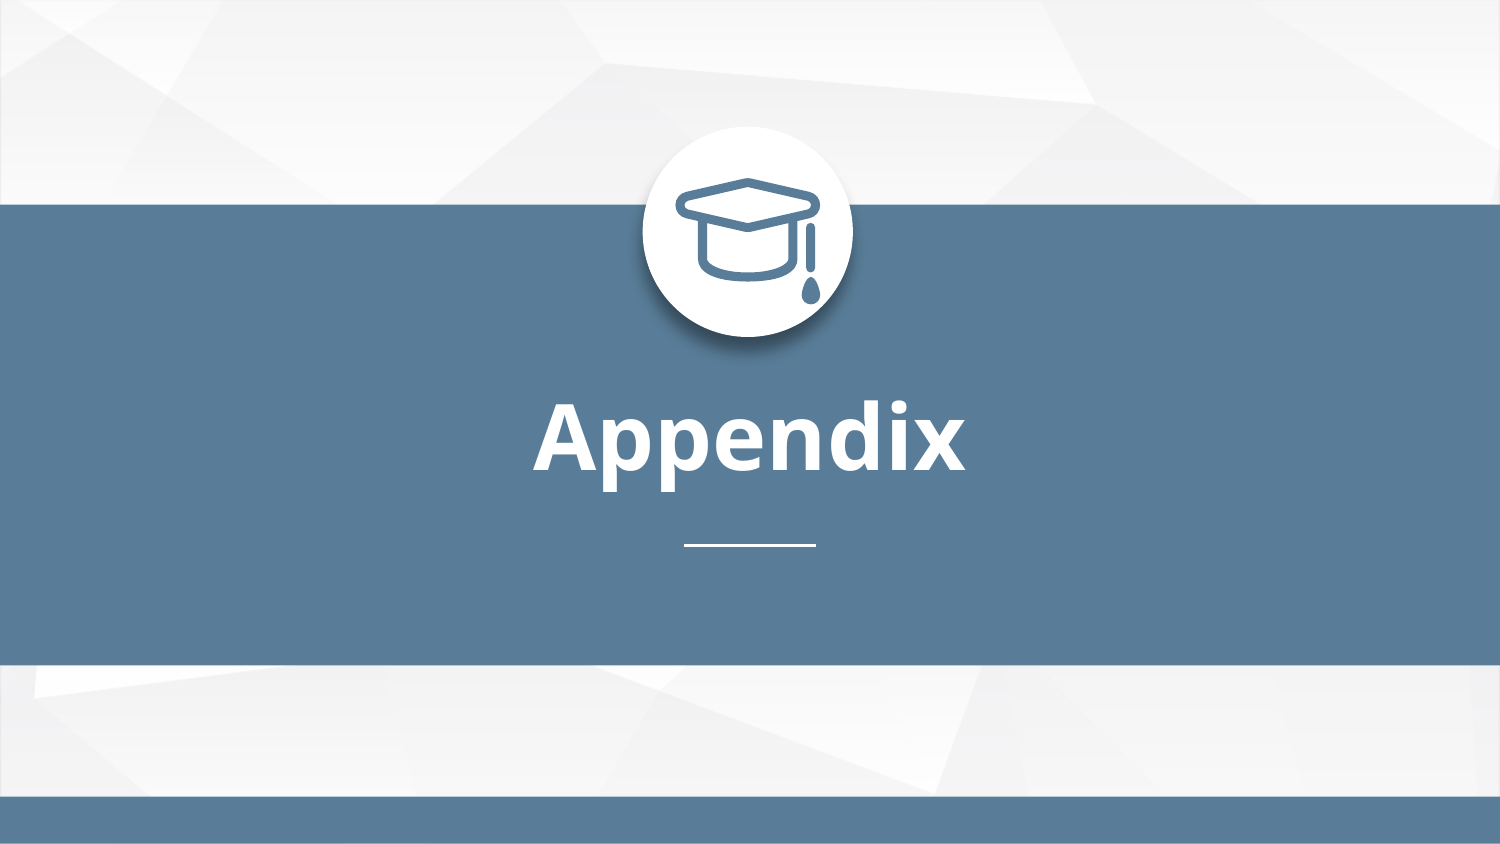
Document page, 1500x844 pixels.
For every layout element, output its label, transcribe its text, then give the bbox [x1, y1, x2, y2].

table_cell 0.539% ± 0.346% [634, 204, 860, 360]
text_box [0, 204, 1500, 666]
picture [0, 0, 1500, 204]
table_cell 2.201% ± 1.703% [640, 235, 855, 354]
picture [0, 666, 1500, 796]
text_box Appendix [518, 371, 982, 497]
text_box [675, 178, 821, 305]
text_box [641, 125, 854, 339]
